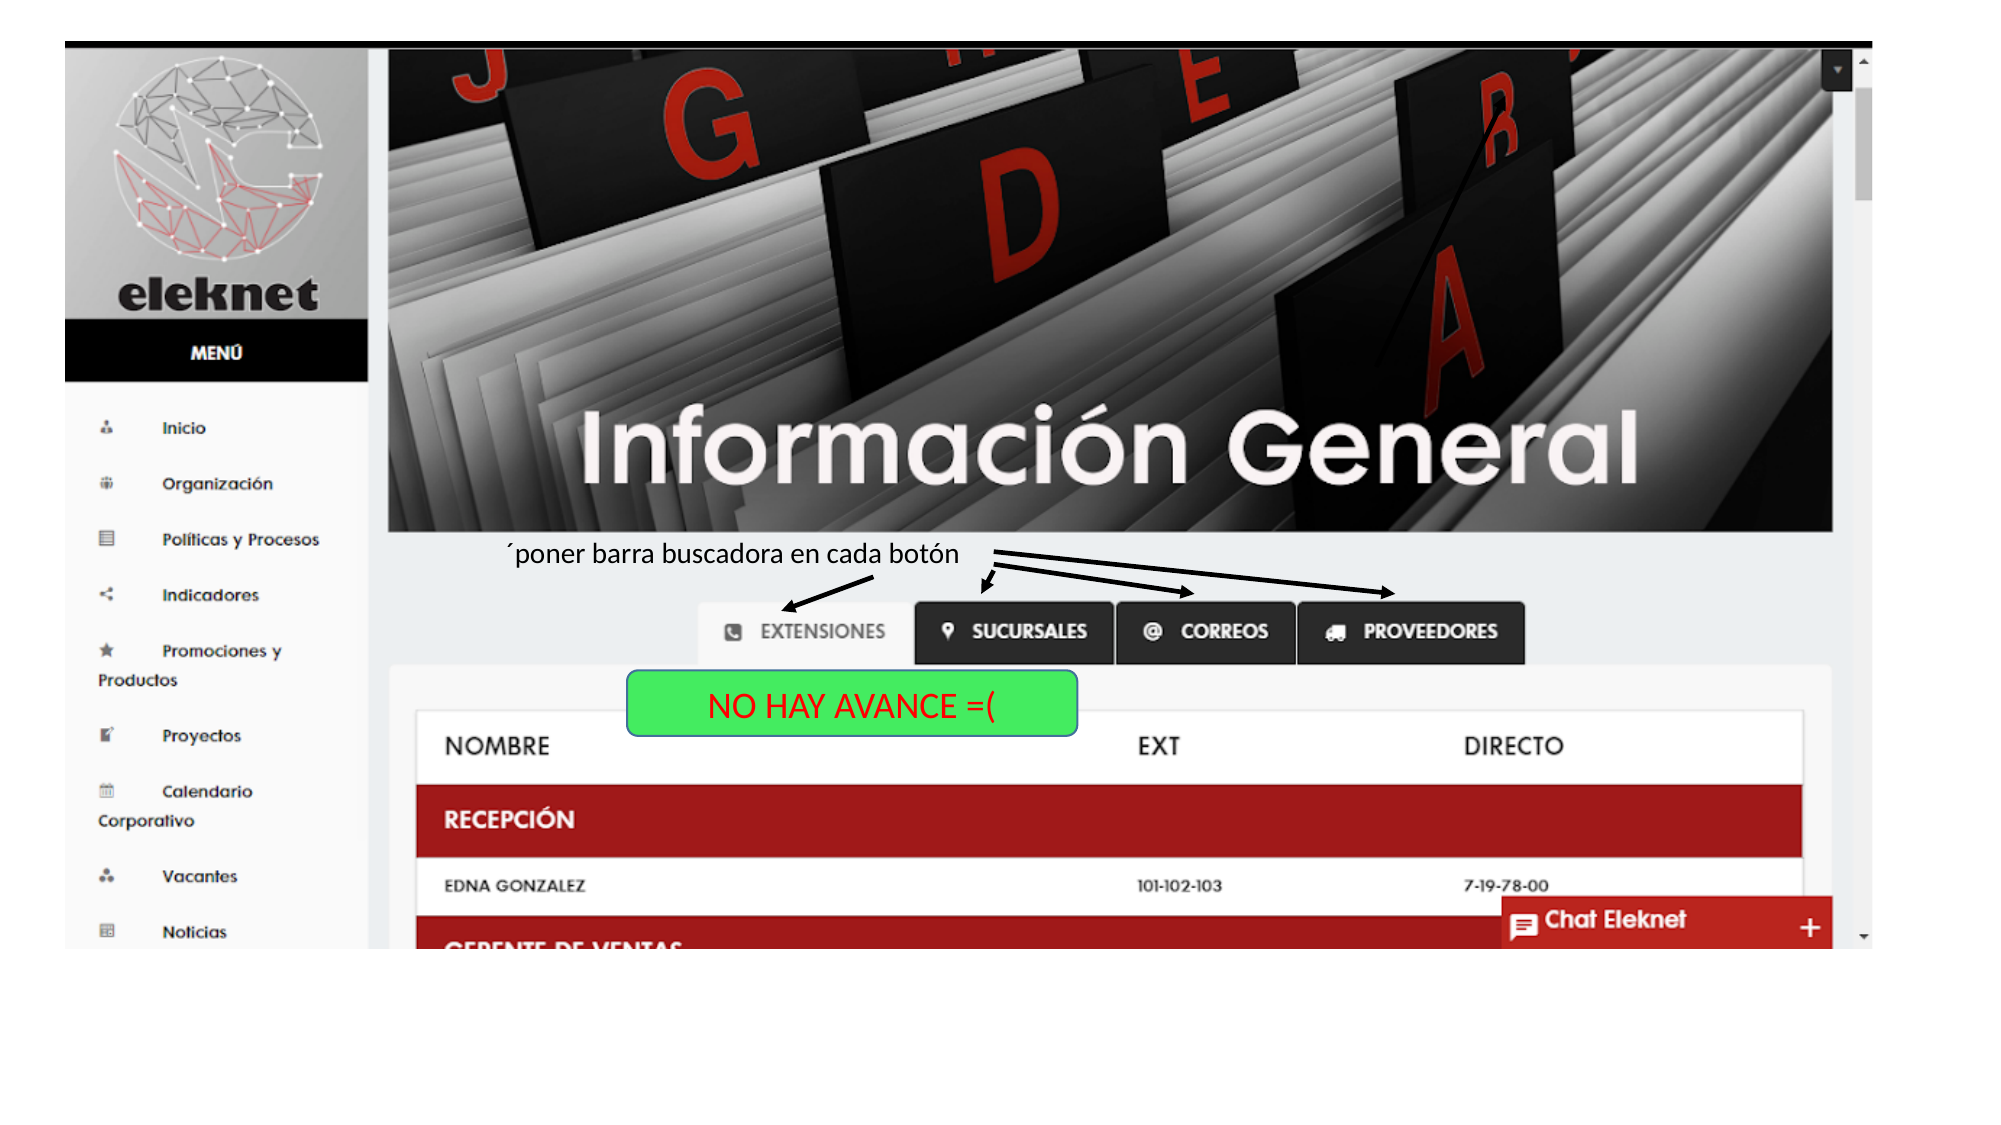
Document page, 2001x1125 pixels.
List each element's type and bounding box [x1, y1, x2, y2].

text_box [980, 570, 994, 595]
text_box [780, 576, 874, 612]
text_box [1375, 95, 1506, 368]
picture [62, 41, 1873, 961]
text_box [993, 551, 1396, 595]
text_box [993, 563, 1195, 595]
